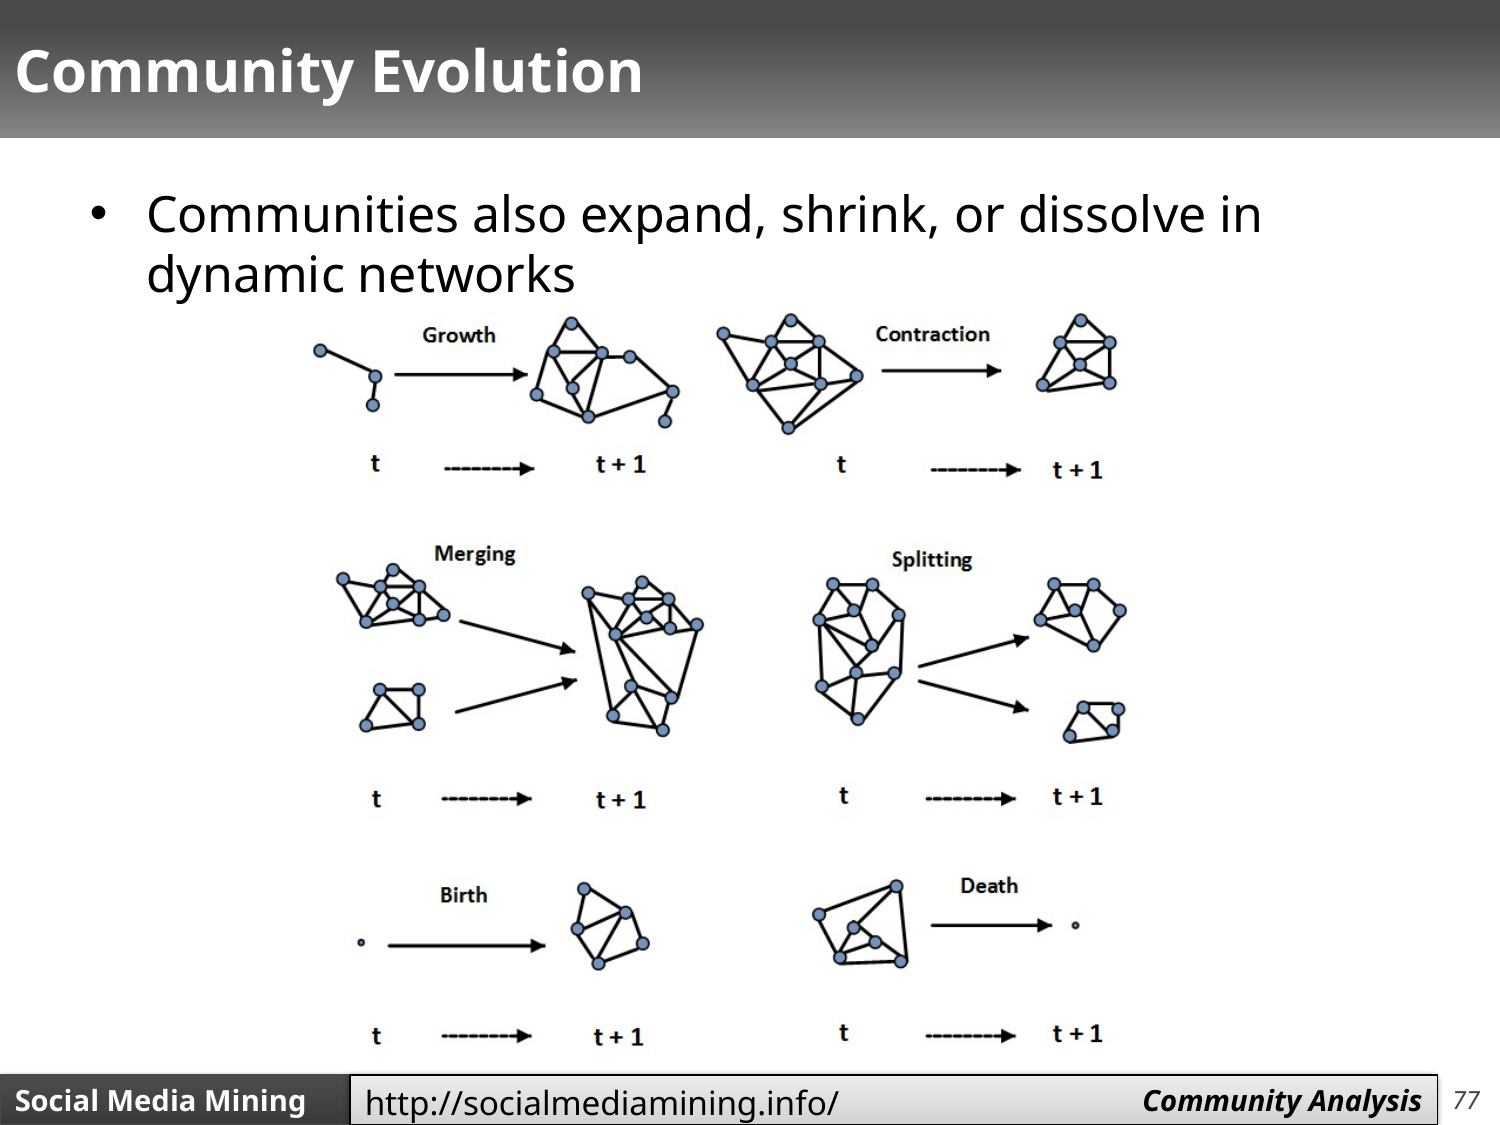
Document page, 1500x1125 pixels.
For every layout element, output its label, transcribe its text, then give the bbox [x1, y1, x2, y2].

list Communities also expand, shrink, or dissolve in dynamic networks [75, 174, 1425, 1048]
title Community Evolution [0, 0, 1500, 138]
picture [312, 312, 1128, 1068]
